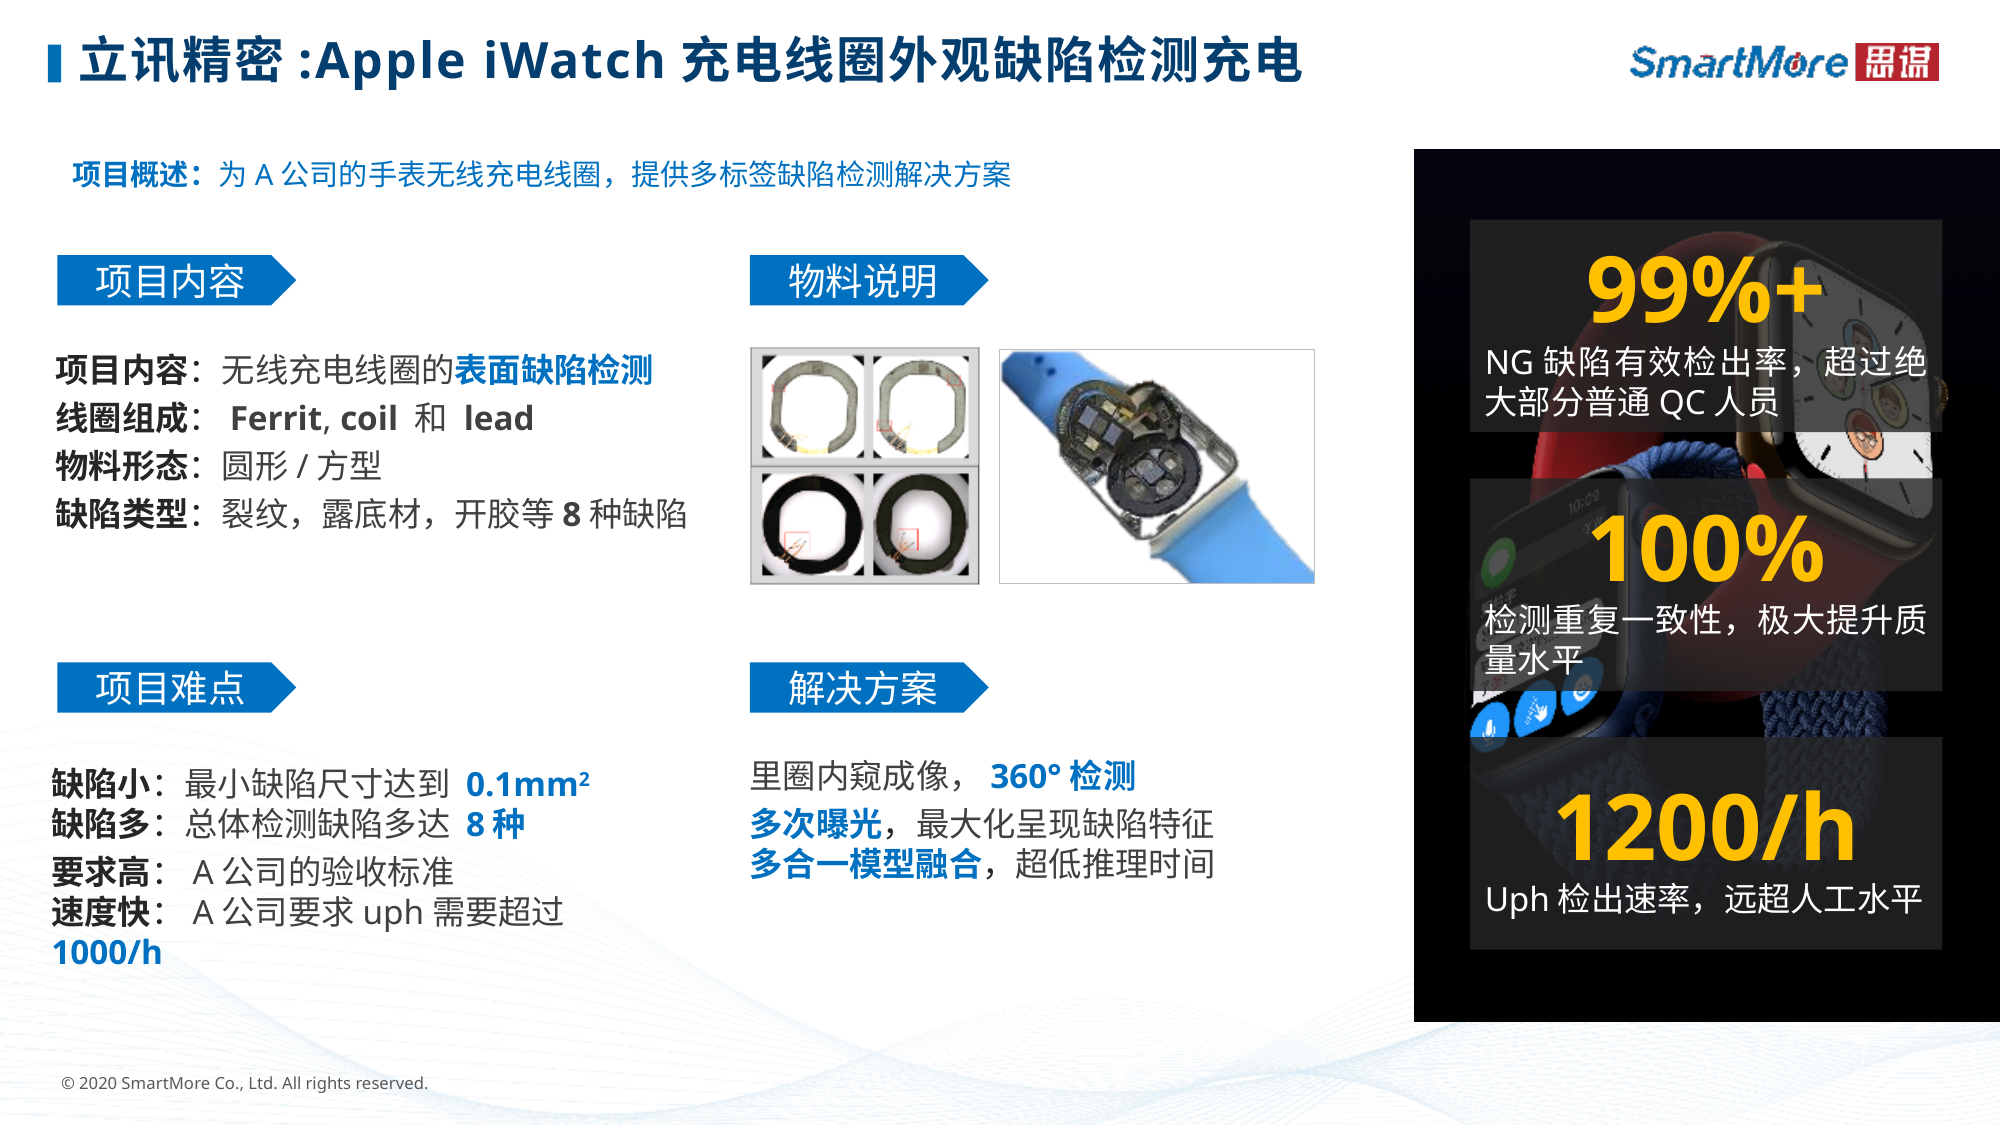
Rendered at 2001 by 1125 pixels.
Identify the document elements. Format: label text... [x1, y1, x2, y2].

text_box 项目内容 [56, 254, 298, 307]
text_box 项目内容：无线充电线圈的表面缺陷检测 线圈组成：Ferrit, coil 和 lead 物料形态：圆形/方型 缺陷类型：裂纹，露底材，开胶等8种缺陷 [40, 333, 723, 541]
title 立讯精密:Apple iWatch充电线圈外观缺陷检测充电 [78, 34, 1565, 90]
text_box 解决方案 [748, 661, 991, 714]
text_box 项目难点 [56, 661, 298, 714]
text_box 缺陷小：最小缺陷尺寸达到 0.1mm2 缺陷多：总体检测缺陷多达 8种 要求高：A公司的验收标准 速度快：A公司要求uph需要超过 1000/h [36, 747, 669, 979]
text_box 项目概述：为A公司的手表无线充电线圈，提供多标签缺陷检测解决方案 [57, 148, 1350, 199]
text_box 物料说明 [748, 254, 991, 307]
picture [0, 0, 2001, 1125]
text_box 里圈内窥成像，360°检测 多次曝光，最大化呈现缺陷特征 多合一模型融合，超低推理时间 [735, 747, 1315, 891]
